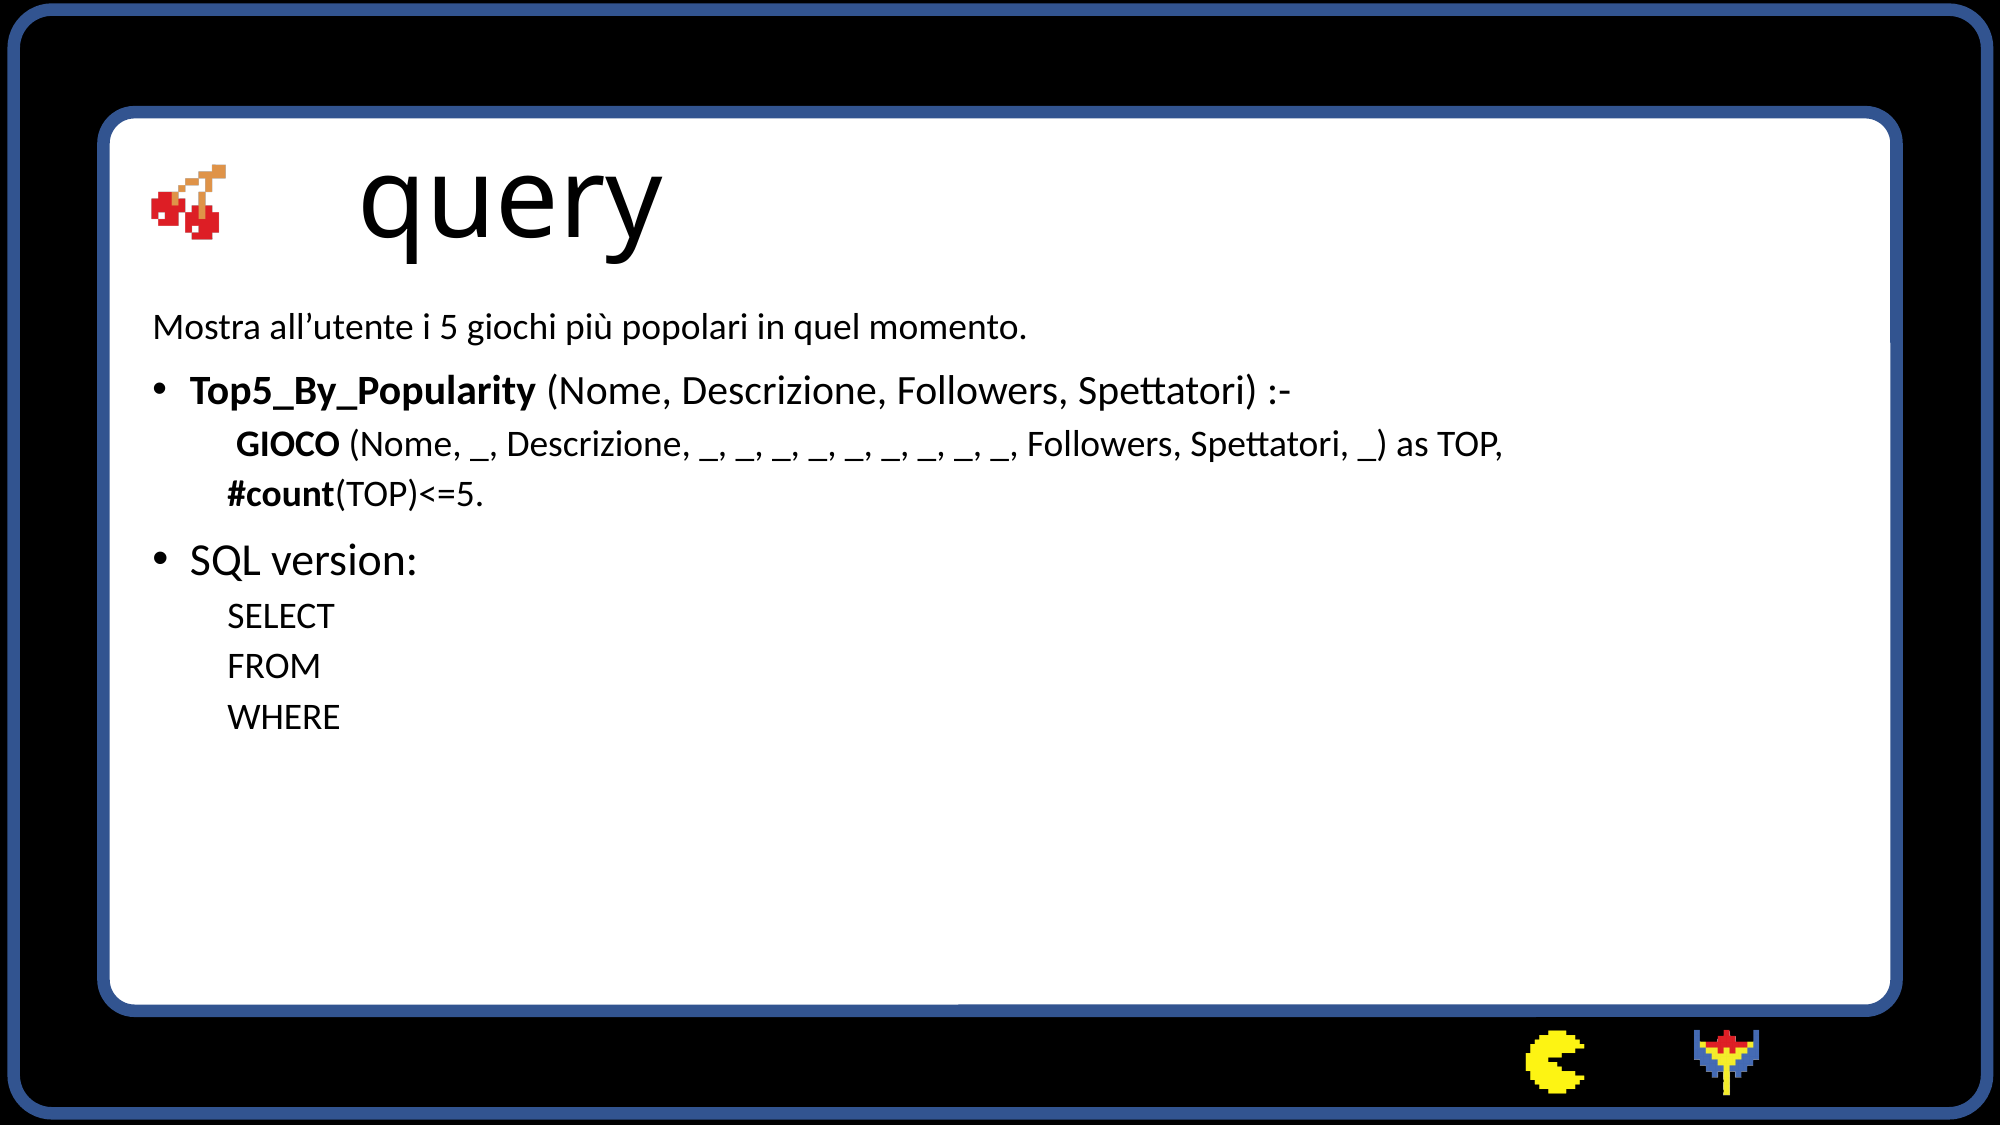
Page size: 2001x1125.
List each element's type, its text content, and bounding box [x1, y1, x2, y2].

text_box [0, 1007, 2000, 1125]
picture [1518, 1025, 1591, 1098]
title query [137, 141, 1863, 262]
picture [1669, 1021, 1784, 1105]
picture [117, 154, 260, 250]
text_box [0, 0, 2000, 115]
text_box [12, 8, 1989, 1115]
text_box [1989, 115, 2000, 1007]
text_box [0, 115, 12, 1007]
